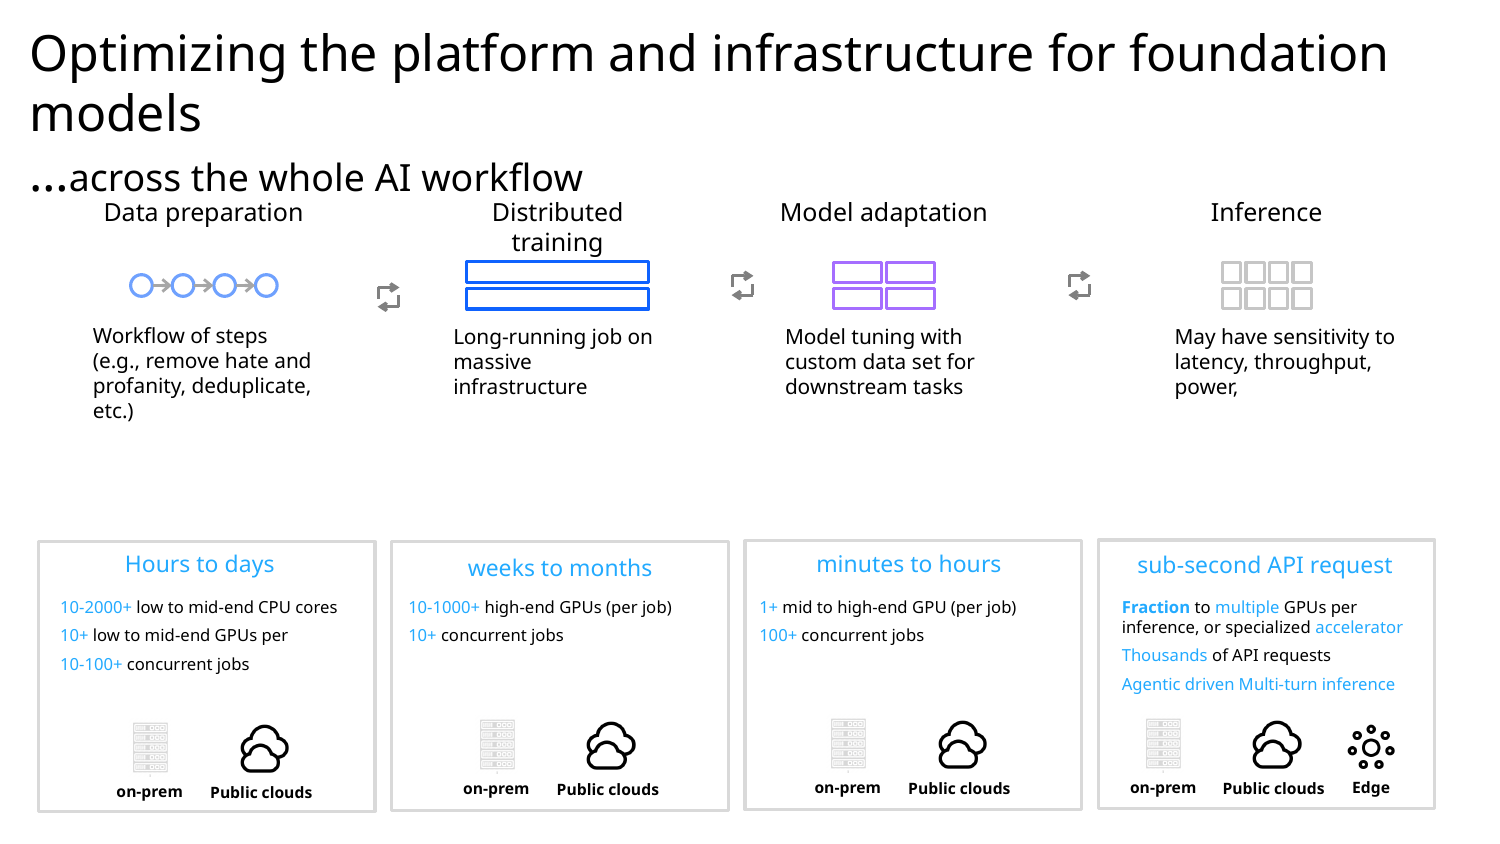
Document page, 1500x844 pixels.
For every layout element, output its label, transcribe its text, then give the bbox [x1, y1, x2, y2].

picture [128, 717, 171, 777]
text_box [36, 540, 377, 813]
text_box Data preparation [103, 196, 305, 227]
text_box 10-1000+ high-end GPUs (per job) 10+ concurrent jobs [393, 589, 687, 653]
text_box 1+ mid to high-end GPU (per job) 100+ concurrent jobs [744, 589, 1032, 653]
text_box on-prem [793, 770, 903, 805]
text_box minutes to hours [801, 541, 1017, 584]
picture [583, 718, 639, 774]
text_box on-prem [442, 771, 551, 805]
text_box Public clouds [541, 772, 681, 806]
text_box Hours to days [110, 541, 290, 584]
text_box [130, 274, 278, 297]
text_box Model adaptation [779, 196, 989, 227]
text_box Model tuning with custom data set for downstream tasks [785, 323, 991, 399]
picture [826, 714, 870, 774]
text_box [390, 540, 730, 813]
text_box sub-second API request [1122, 543, 1408, 586]
picture [1346, 722, 1396, 772]
picture [1249, 717, 1305, 773]
picture [236, 720, 292, 776]
text_box Workflow of steps (e.g., remove hate and profanity, deduplicate, etc.) [92, 323, 353, 424]
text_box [731, 275, 754, 296]
text_box Long-running job on massive infrastructure [453, 323, 670, 399]
picture [475, 715, 518, 775]
text_box Distributed training [451, 196, 665, 257]
text_box Edge [1347, 770, 1421, 804]
text_box [1096, 538, 1437, 811]
title Optimizing the platform and infrastructure for foundation models …across the whole AI workflow [29, 21, 1473, 134]
text_box May have sensitivity to latency, throughput, power, [1174, 323, 1418, 399]
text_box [1068, 275, 1091, 296]
text_box Fraction to multiple GPUs per inference, or specialized accelerator Thousands of API requests Agentic driven Multi-turn inference [1107, 589, 1437, 701]
text_box Public clouds [1207, 771, 1347, 806]
text_box Public clouds [893, 771, 1032, 806]
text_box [377, 286, 400, 308]
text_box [833, 261, 935, 310]
picture [1140, 714, 1184, 774]
text_box on-prem [1108, 770, 1218, 805]
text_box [1221, 261, 1312, 310]
text_box Inference [1210, 196, 1323, 227]
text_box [466, 261, 650, 310]
text_box [743, 539, 1084, 812]
text_box weeks to months [453, 546, 668, 589]
picture [935, 717, 991, 773]
